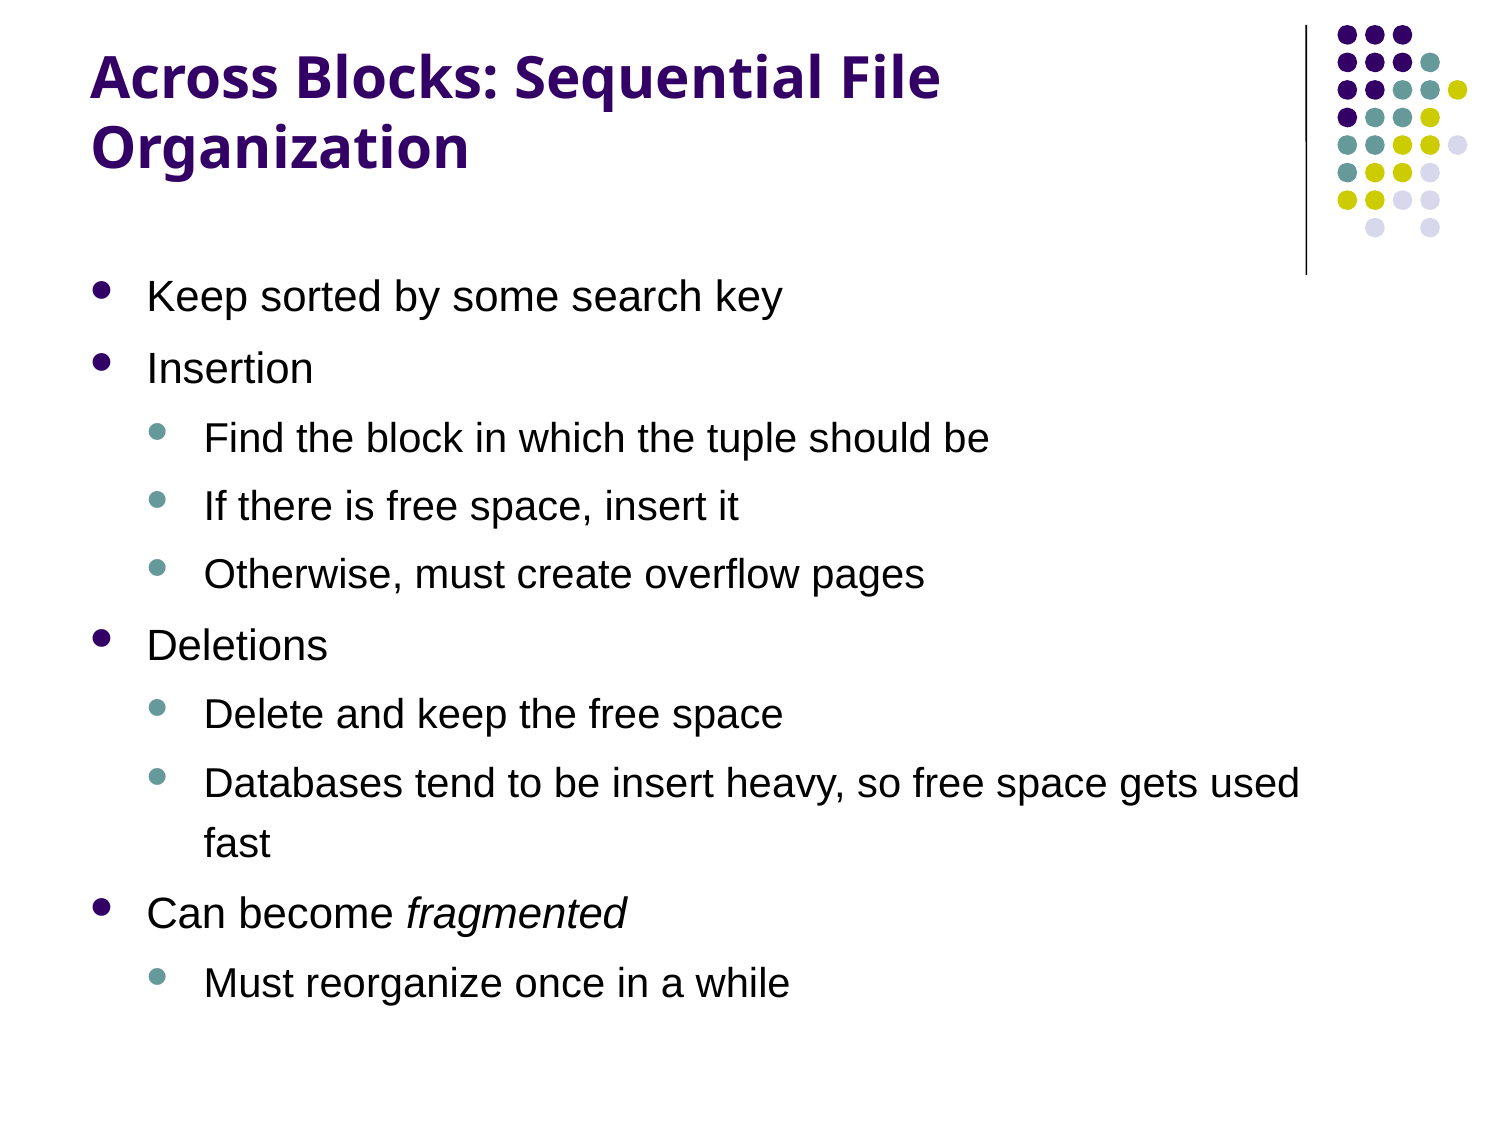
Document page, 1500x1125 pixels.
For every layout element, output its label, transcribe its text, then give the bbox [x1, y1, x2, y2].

list Keep sorted by some search key Insertion Find the block in which the tuple should be If there is free space, insert it Otherwise, must create overflow pages Deletions Delete and keep the free space Databases tend to be insert heavy, so free space gets used fast Can become fragmented Must reorganize once in a while [74, 249, 1351, 1038]
title Across Blocks: Sequential File Organization [74, 19, 1313, 188]
